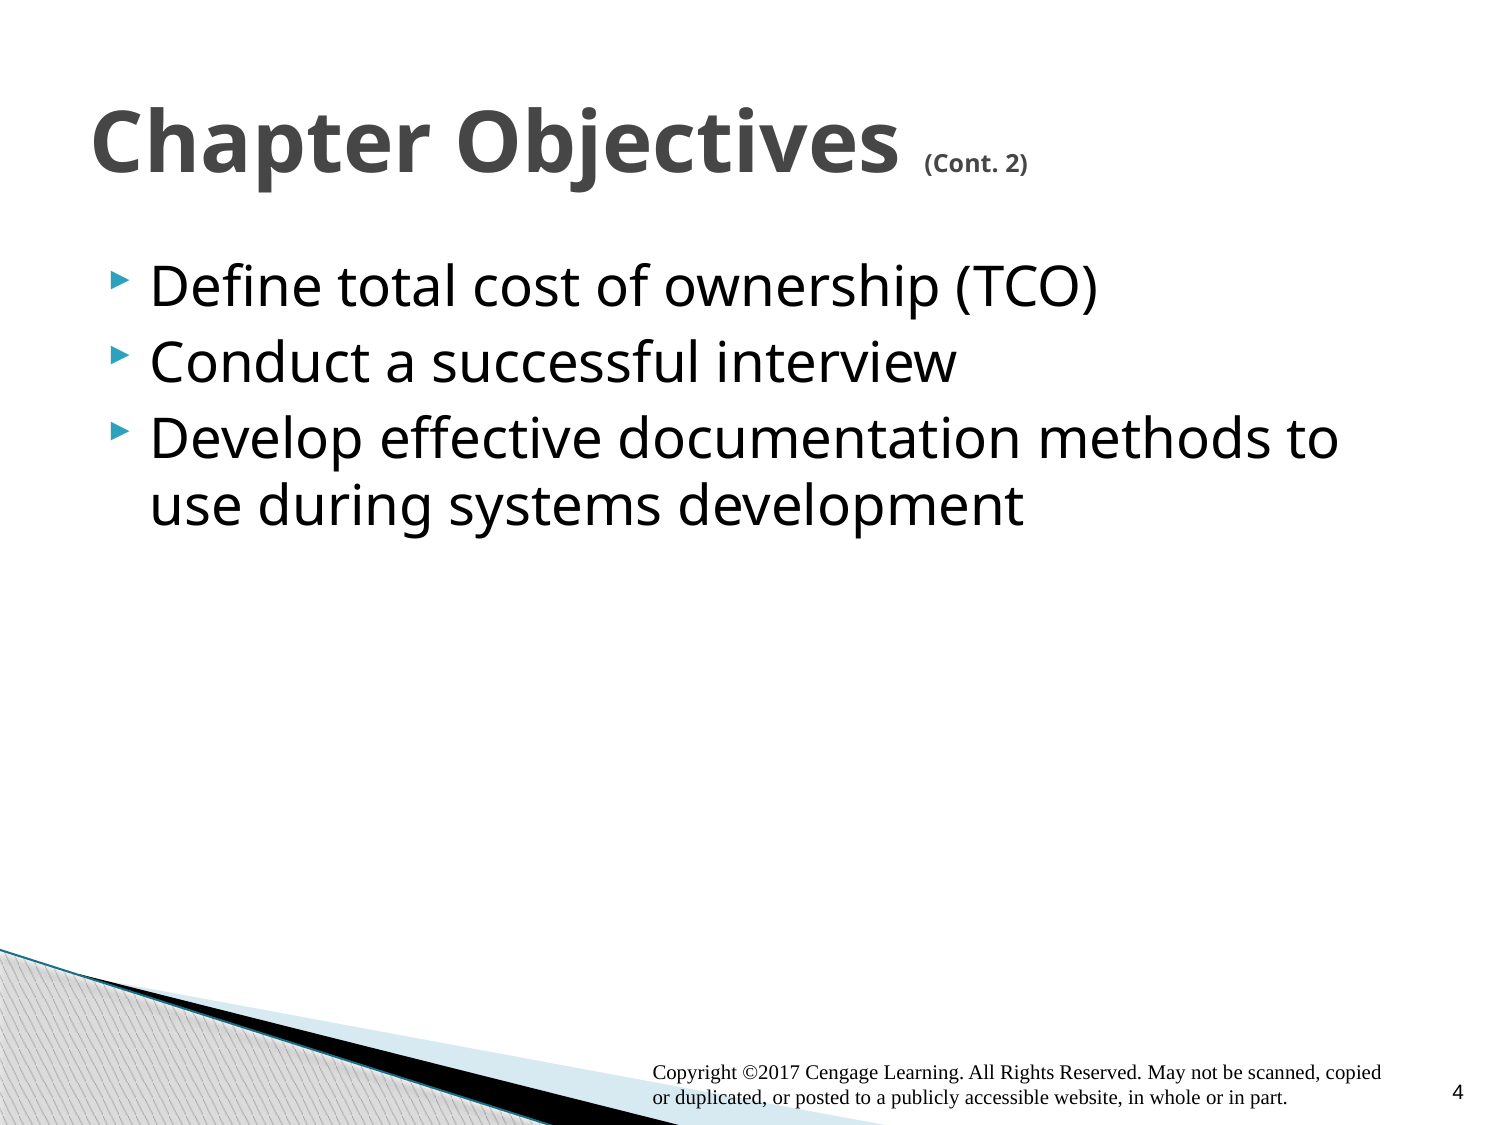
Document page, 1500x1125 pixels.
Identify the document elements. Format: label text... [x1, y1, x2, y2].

footer Copyright ©2017 Cengage Learning. All Rights Reserved. May not be scanned, copied or duplicated, or posted to a publicly accessible website, in whole or in part. [637, 1051, 1419, 1112]
slide_number 4 [1419, 1051, 1479, 1112]
title Chapter Objectives (Cont. 2) [75, 45, 1425, 233]
list Define total cost of ownership (TCO) Conduct a successful interview Develop effective documentation methods to use during systems development [75, 243, 1425, 986]
